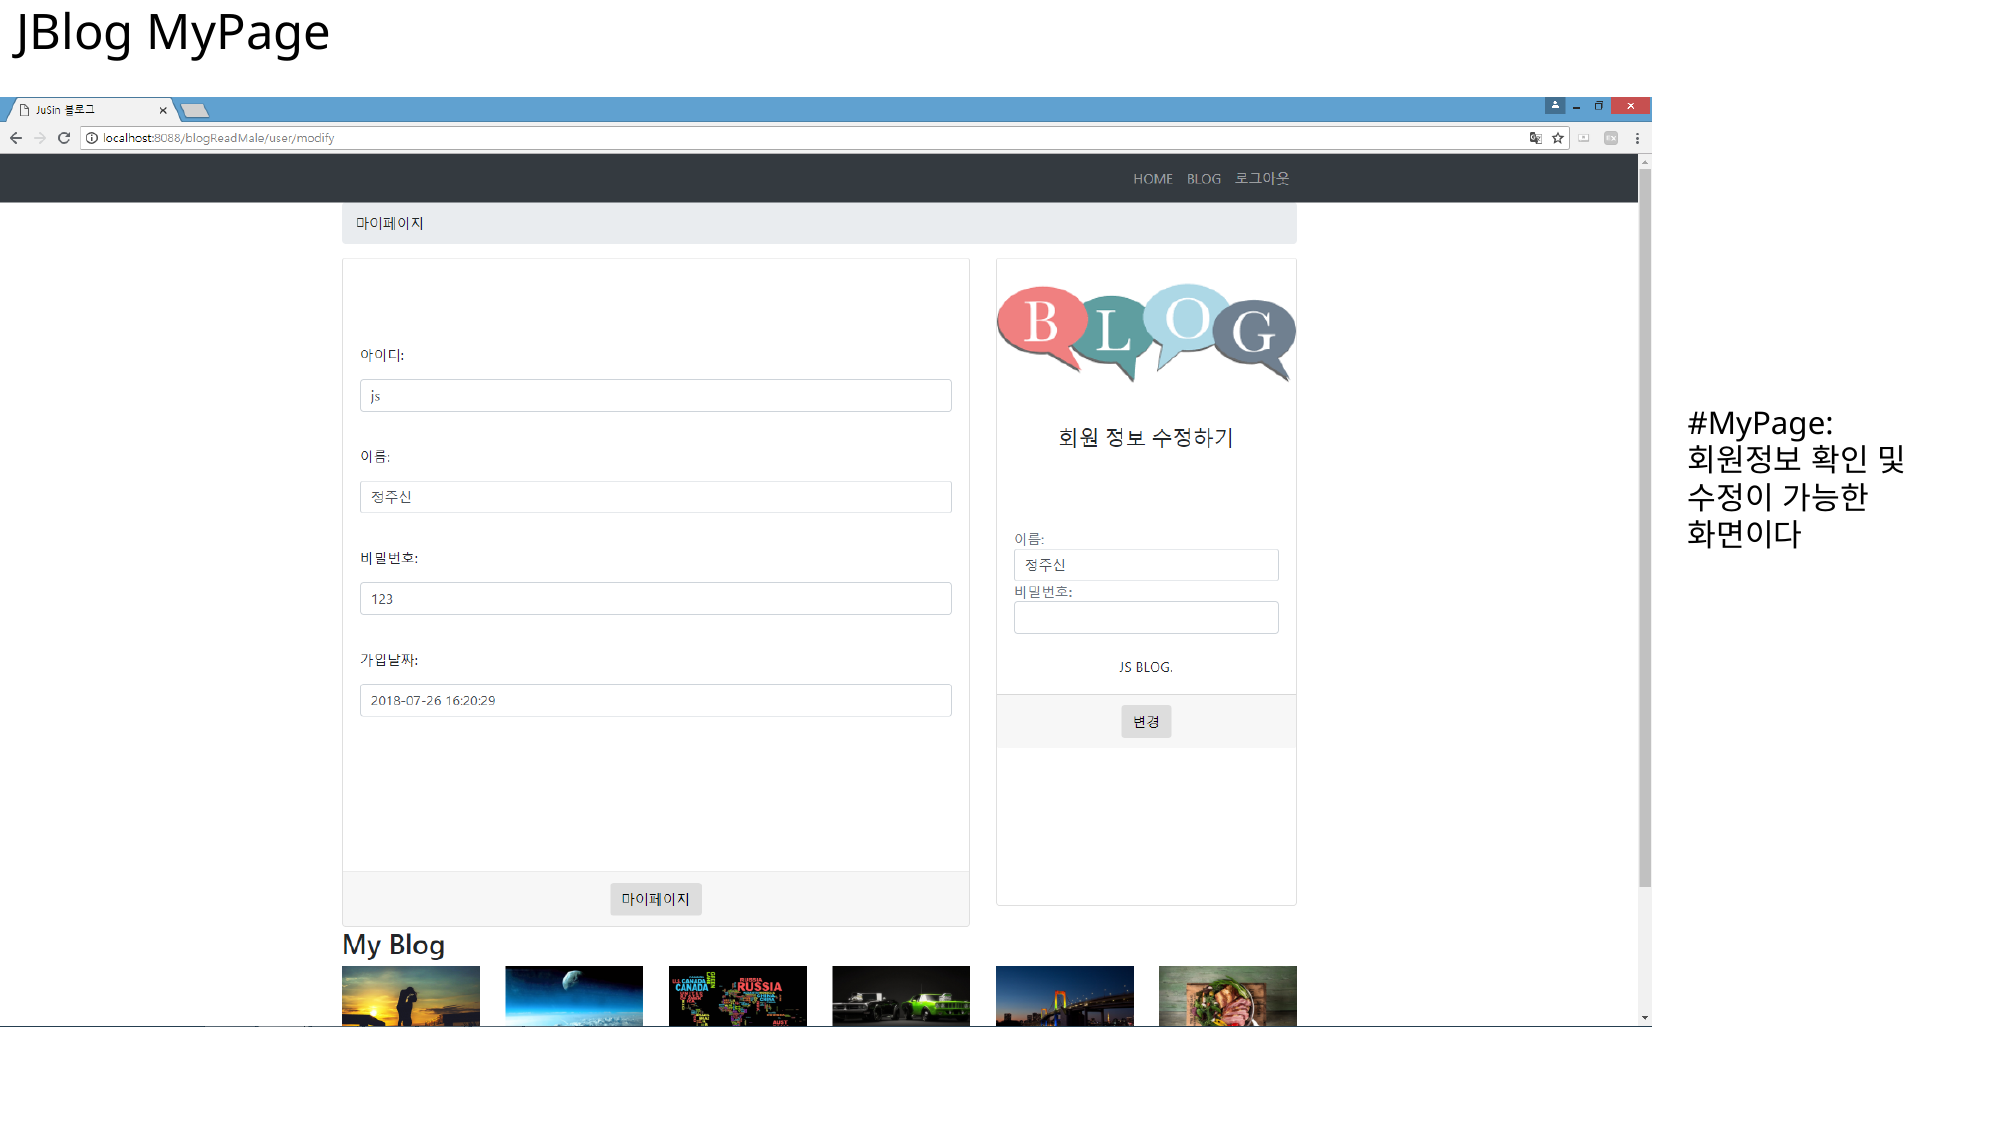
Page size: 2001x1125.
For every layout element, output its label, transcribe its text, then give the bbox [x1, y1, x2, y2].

text_box #MyPage: 회원정보 확인 및 수정이 가능한 화면이다 [1672, 395, 1982, 598]
picture [0, 97, 1652, 1028]
subtitle JBlog MyPage [0, 0, 348, 71]
